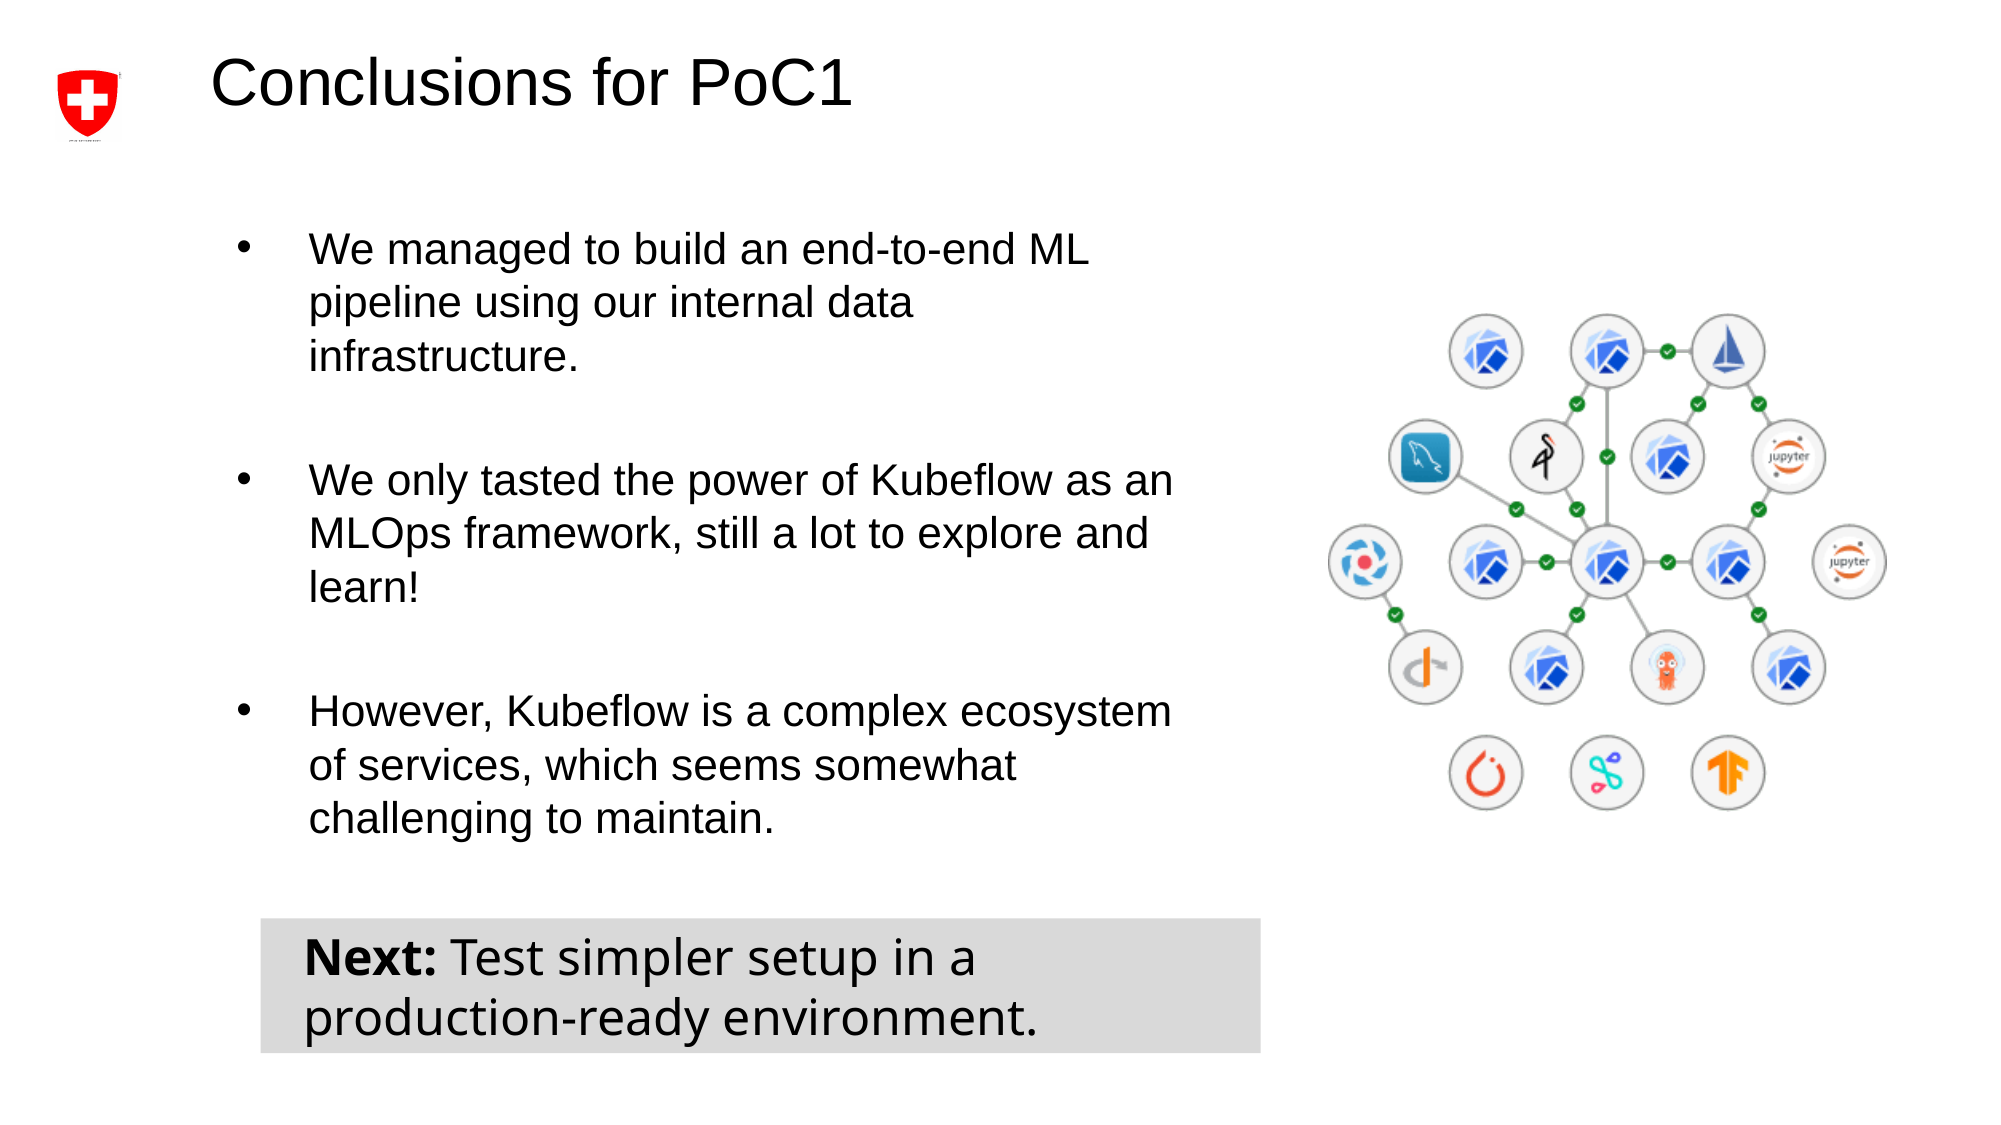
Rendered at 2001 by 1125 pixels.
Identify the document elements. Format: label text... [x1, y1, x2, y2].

picture [1327, 313, 1887, 812]
list We managed to build an end-to-end ML pipeline using our internal data infrastructure. We only tasted the power of Kubeflow as an MLOps framework, still a lot to explore and learn! However, Kubeflow is a complex ecosystem of services, which seems somewhat challenging to maintain. [193, 212, 1212, 902]
title Conclusions for PoC1 [195, 40, 1904, 196]
text_box Next: Test simpler setup in a production-ready environment. [260, 918, 1261, 1054]
